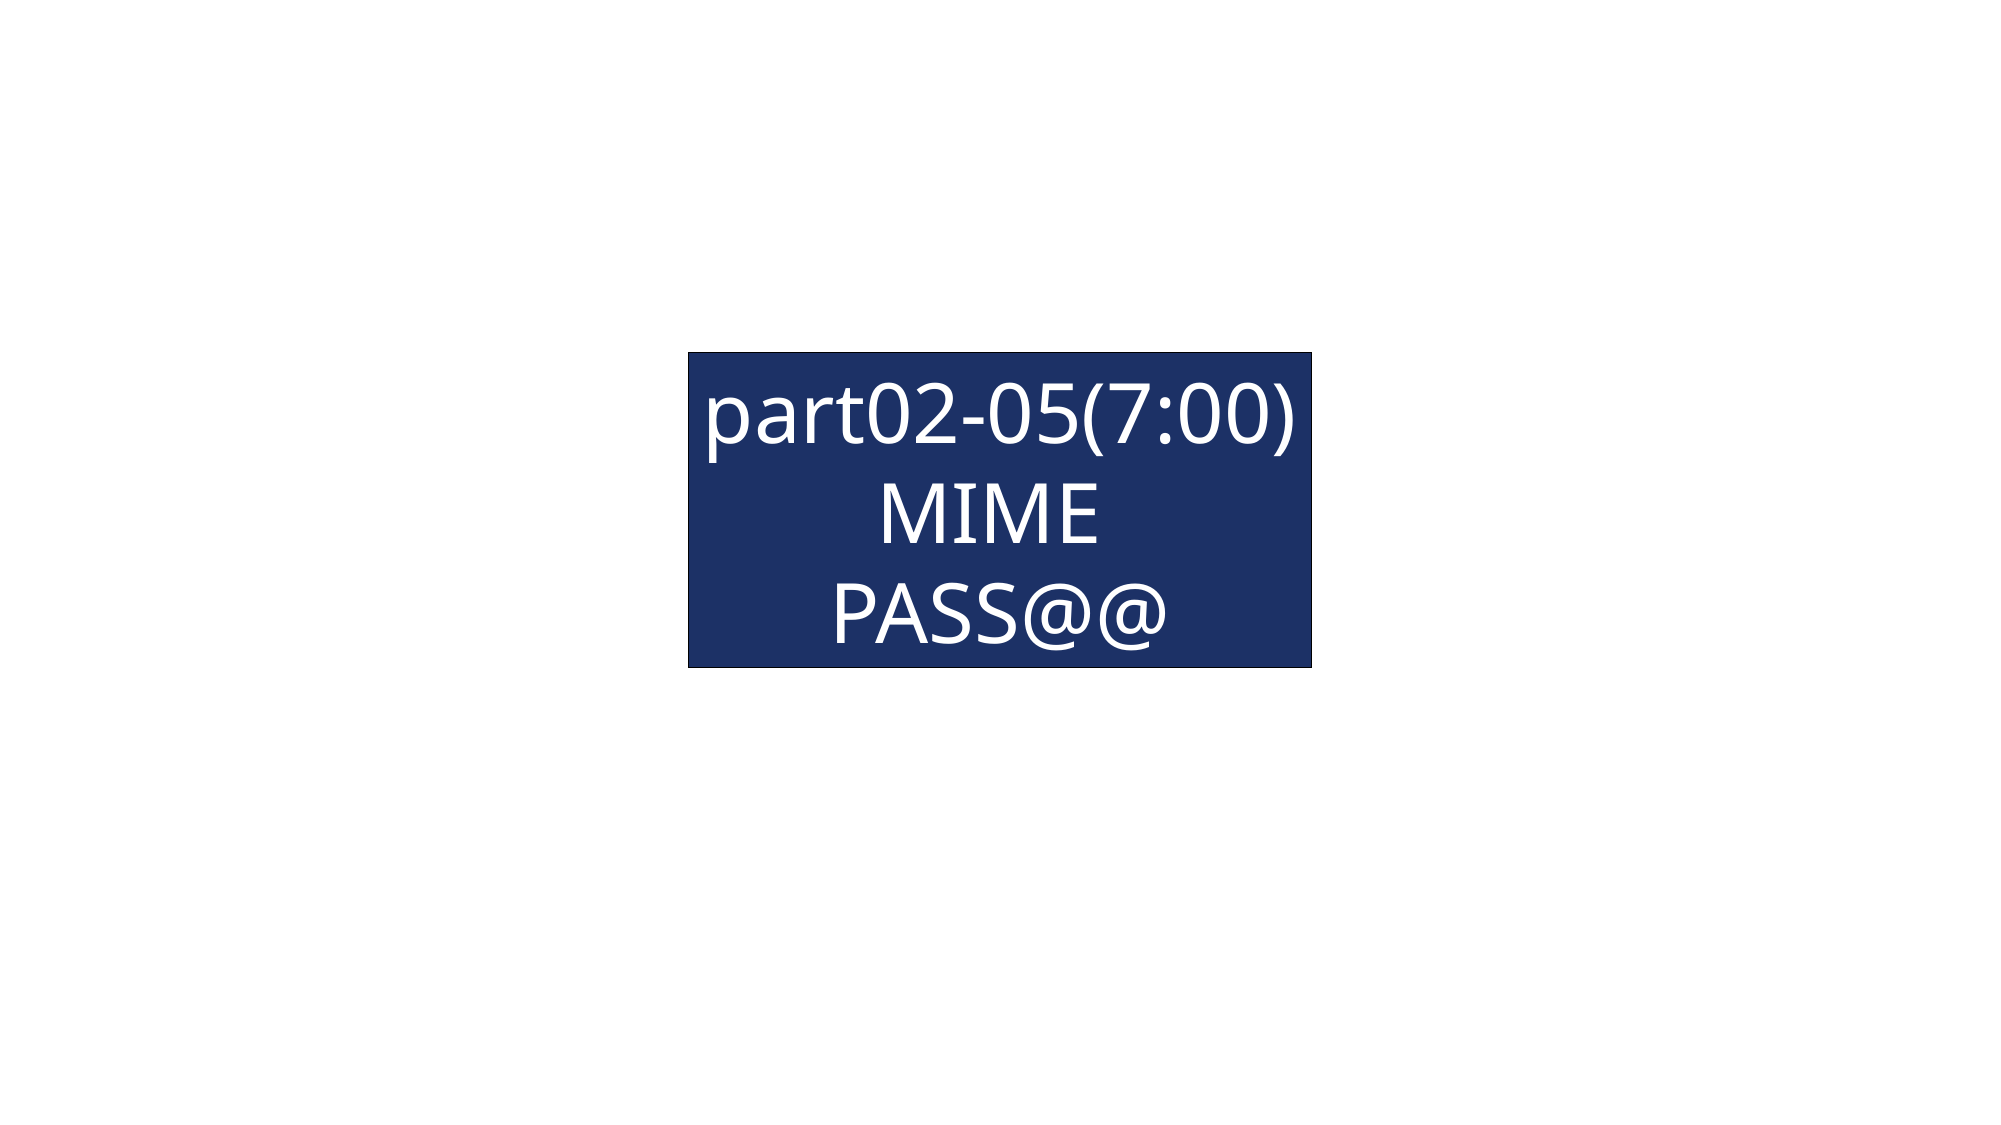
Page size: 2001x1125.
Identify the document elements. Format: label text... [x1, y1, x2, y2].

text_box part02-05(7:00) MIME PASS@@ [688, 352, 1312, 668]
